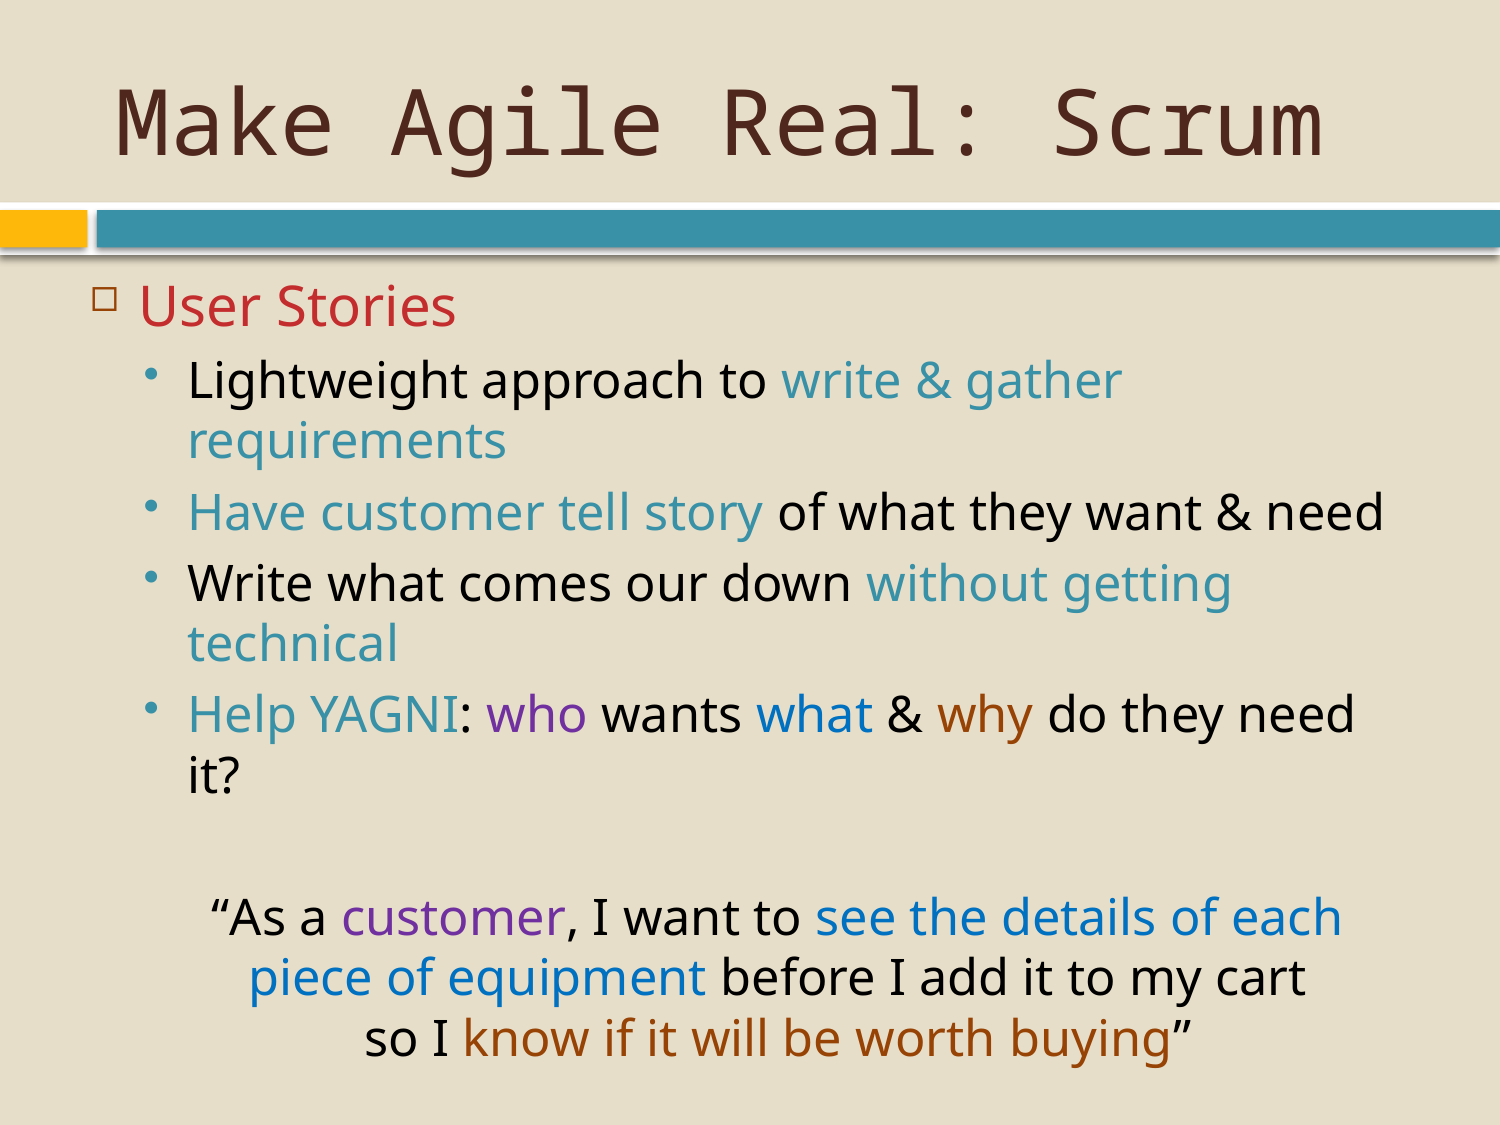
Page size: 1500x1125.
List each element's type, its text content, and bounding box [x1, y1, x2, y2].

title Make Agile Real: Scrum [100, 37, 1438, 200]
list User Stories Lightweight approach to write & gather requirements Have customer tell story of what they want & need Write what comes our down without getting technical Help YAGNI: who wants what & why do they need it? “As a customer, I want to see the details of each piece of equipment before I add it to my cart so I know if it will be worth buying” [75, 262, 1425, 1082]
